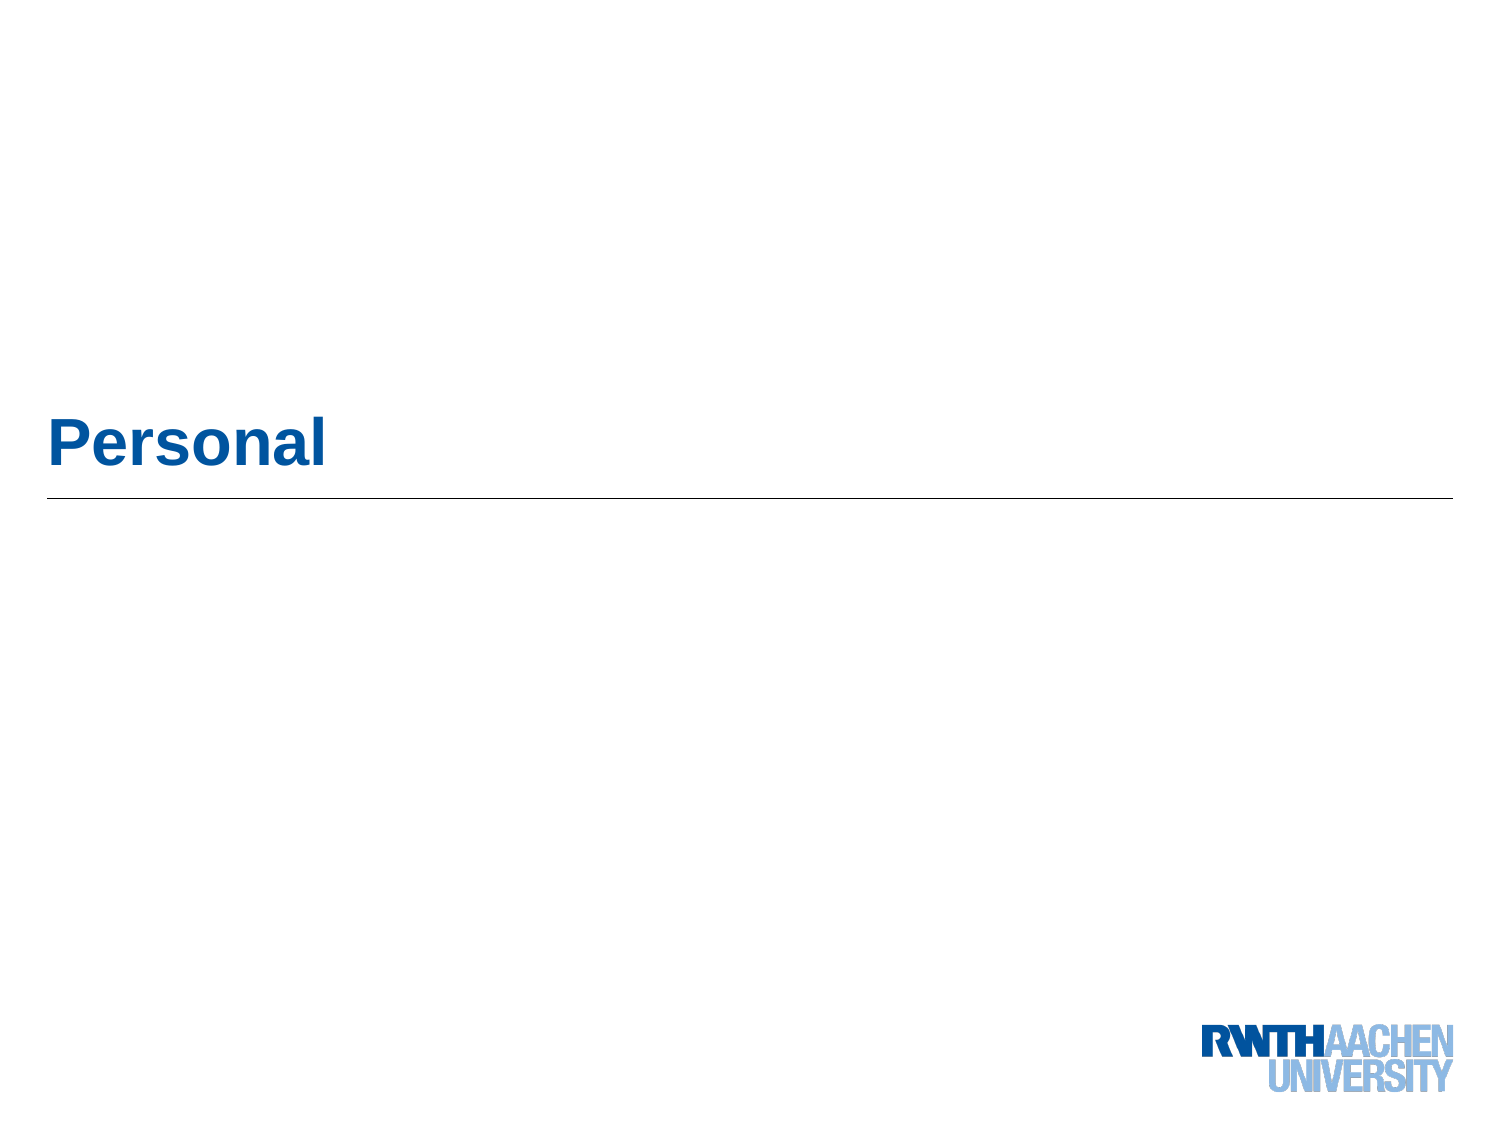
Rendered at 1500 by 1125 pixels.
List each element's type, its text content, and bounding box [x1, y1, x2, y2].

picture [1181, 991, 1474, 1125]
title Personal [47, 408, 1453, 497]
